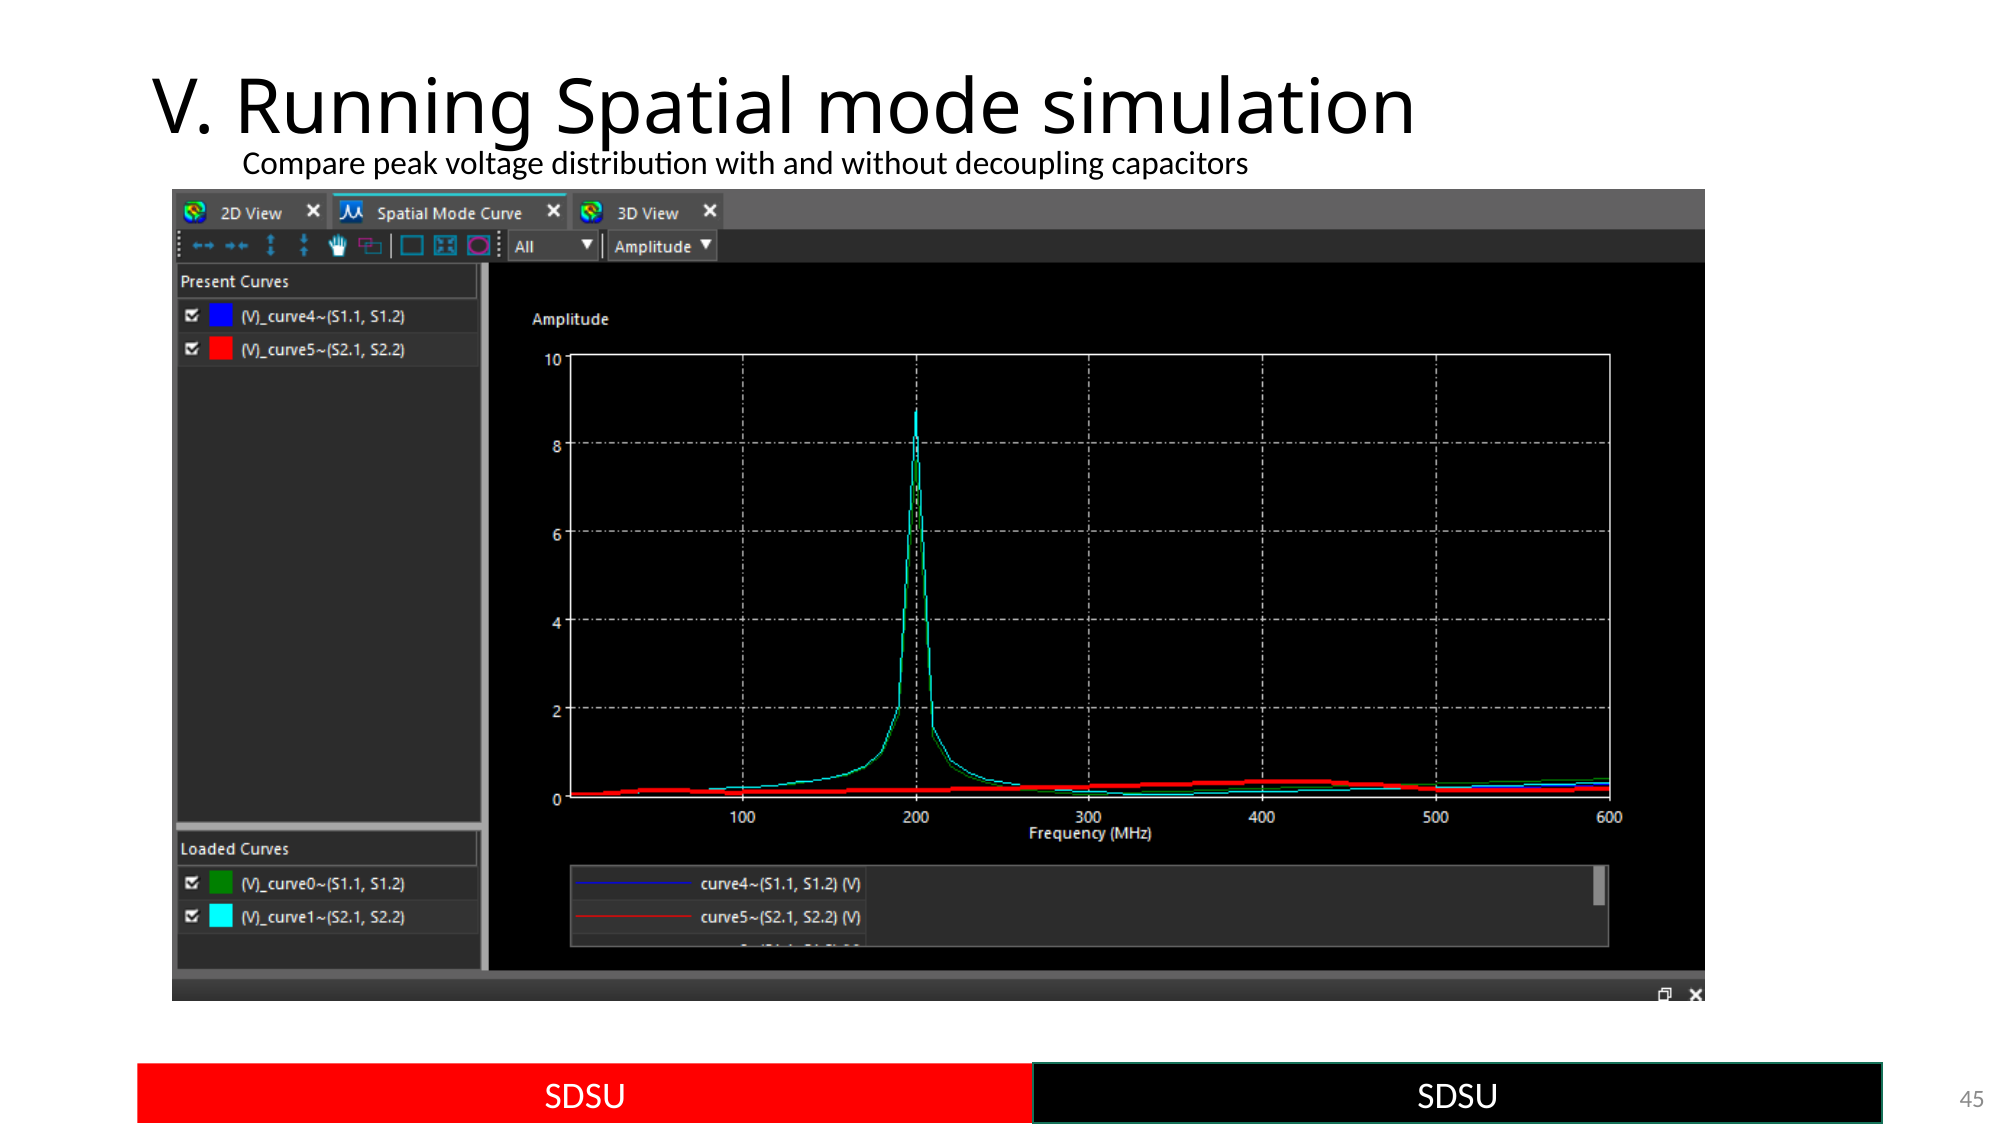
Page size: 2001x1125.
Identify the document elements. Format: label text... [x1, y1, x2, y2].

title V. Running Spatial mode simulation [137, 59, 1863, 158]
picture [172, 189, 1705, 1001]
text_box Compare peak voltage distribution with and without decoupling capacitors [227, 133, 1624, 189]
slide_number 45 [1550, 1067, 2000, 1125]
